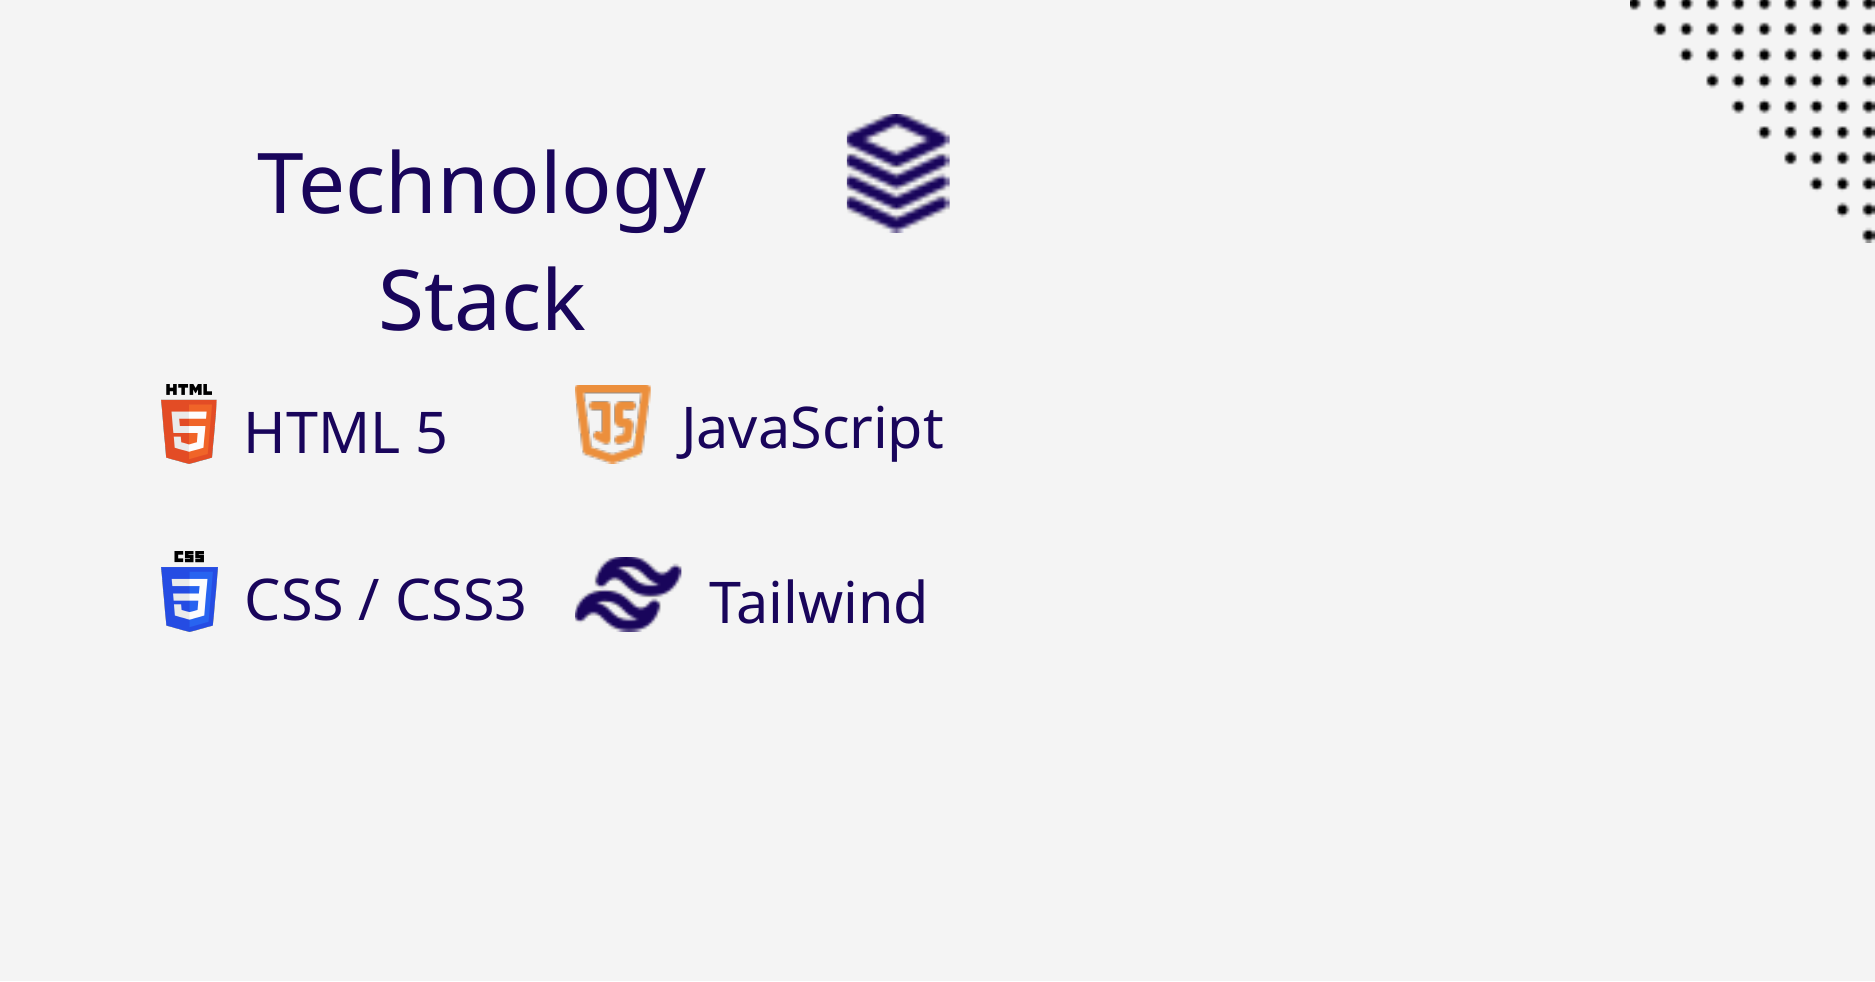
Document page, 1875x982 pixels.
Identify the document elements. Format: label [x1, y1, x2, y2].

text_box [145, 114, 950, 233]
text_box [160, 384, 964, 633]
text_box [1630, 0, 1875, 243]
